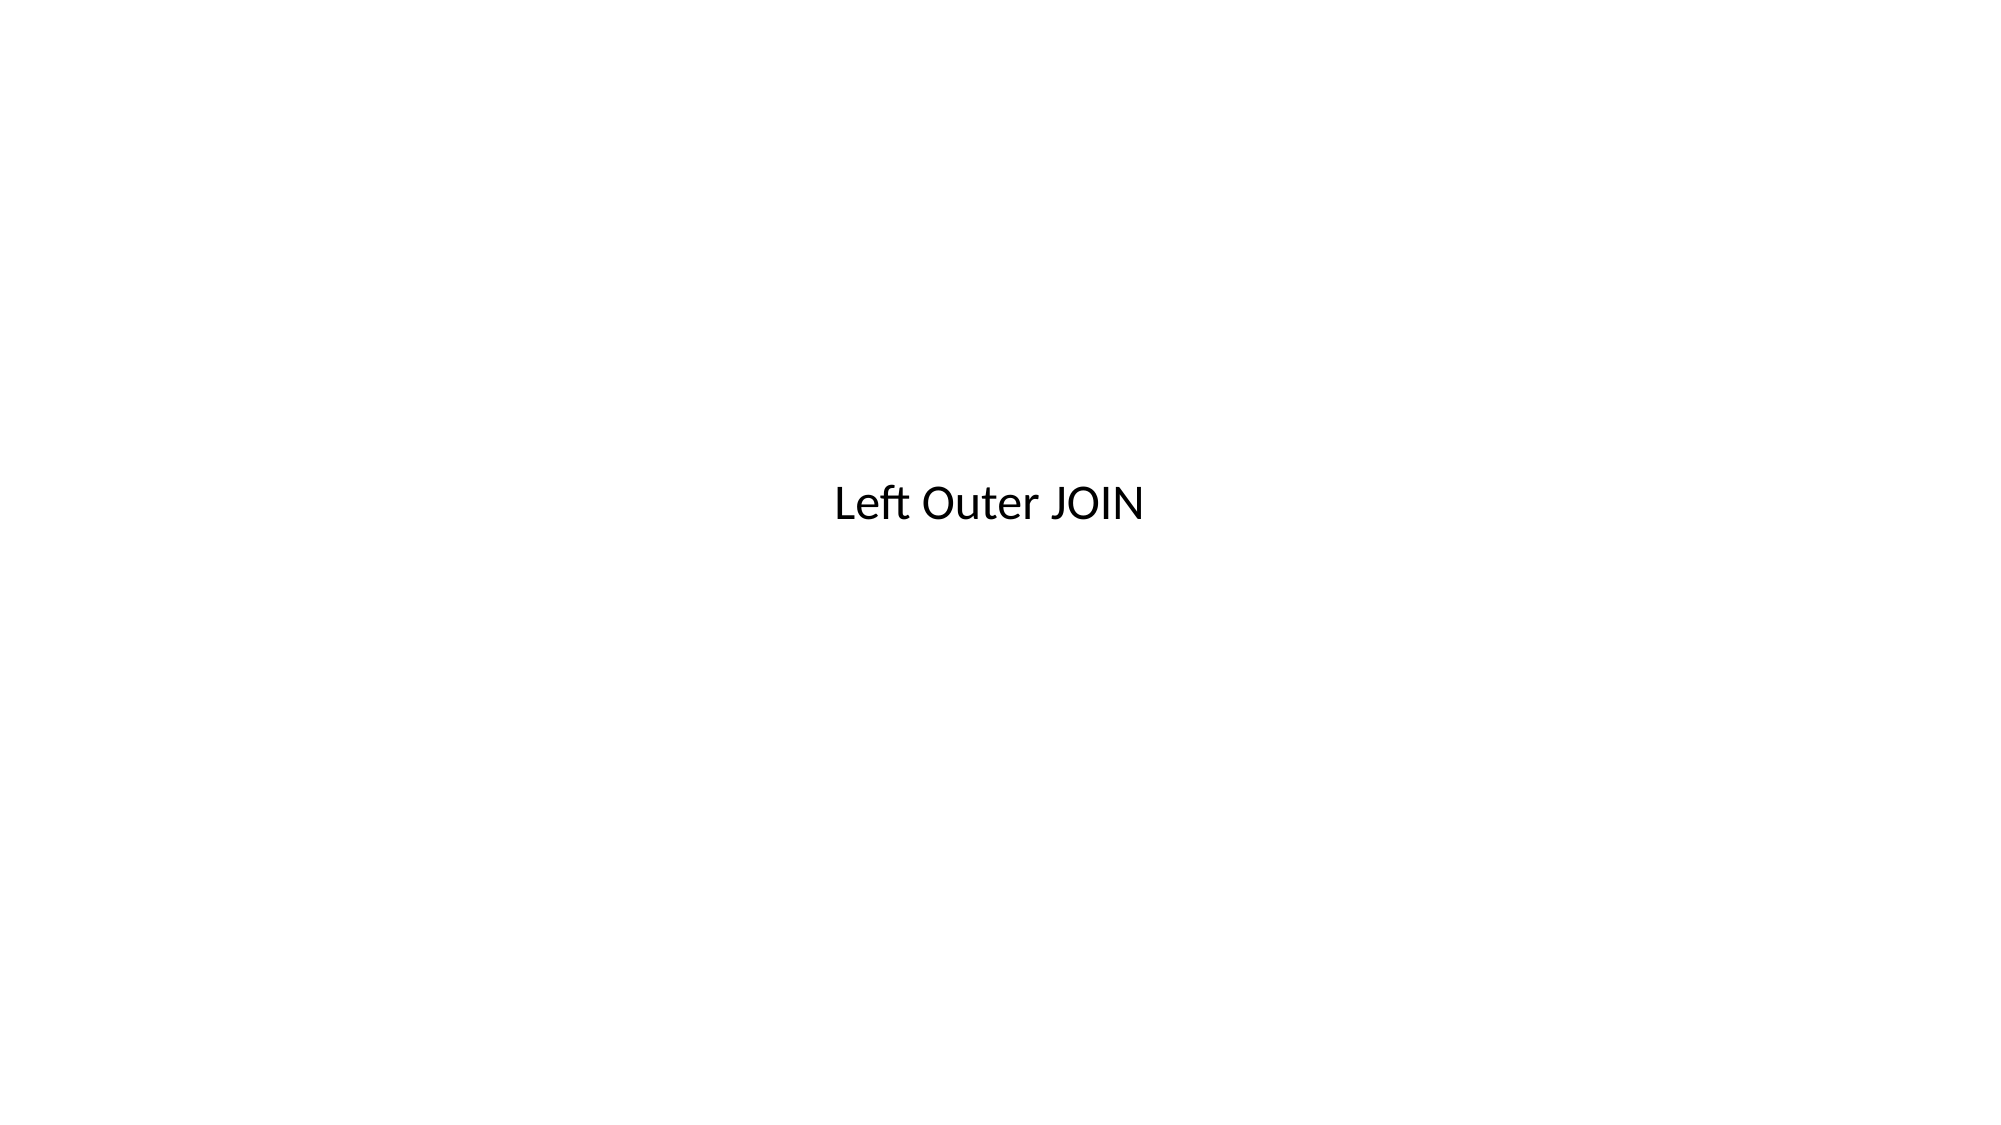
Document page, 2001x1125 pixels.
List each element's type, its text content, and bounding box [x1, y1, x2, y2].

text_box Left Outer JOIN [819, 462, 1160, 538]
